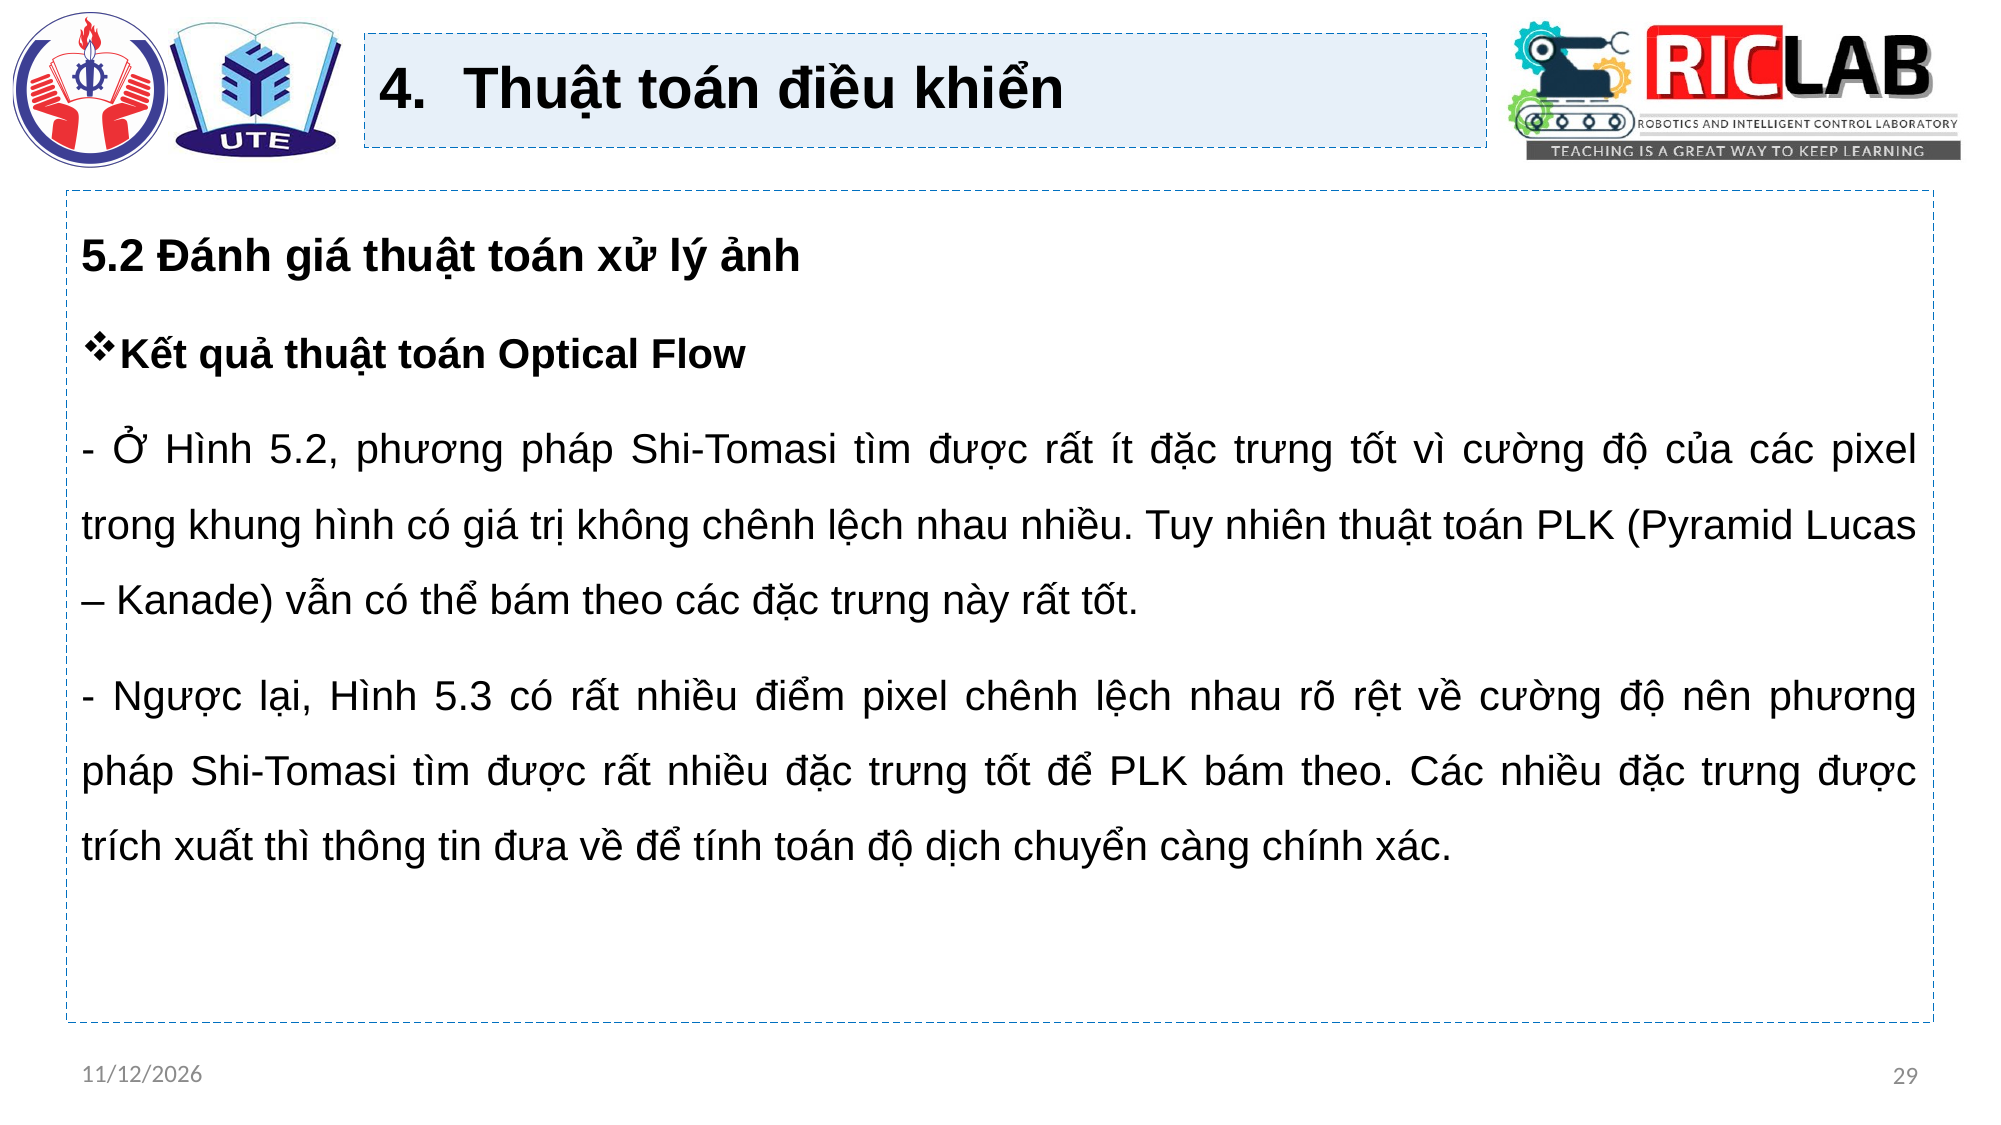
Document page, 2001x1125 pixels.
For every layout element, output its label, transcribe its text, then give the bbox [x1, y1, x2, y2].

picture [1498, 17, 1970, 163]
list Thuật toán điều khiển [364, 33, 1487, 148]
list 5.2 Đánh giá thuật toán xử lý ảnh Kết quả thuật toán Optical Flow - Ở Hình 5.2, phương pháp Shi-Tomasi tìm được rất ít đặc trưng tốt vì cường độ của các pixel trong khung hình có giá trị không chênh lệch nhau nhiều. Tuy nhiên thuật toán PLK (Pyramid Lucas – Kanade) vẫn có thể bám theo các đặc trưng này rất tốt. - Ngược lại, Hình 5.3 có rất nhiều điểm pixel chênh lệch nhau rõ rệt về cường độ nên phương pháp Shi-Tomasi tìm được rất nhiều đặc trưng tốt để PLK bám theo. Các nhiều đặc trưng được trích xuất thì thông tin đưa về để tính toán độ dịch chuyển càng chính xác. [66, 190, 1934, 1023]
slide_number 29 [1437, 1044, 1934, 1105]
picture [12, 12, 343, 168]
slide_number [66, 1042, 563, 1103]
